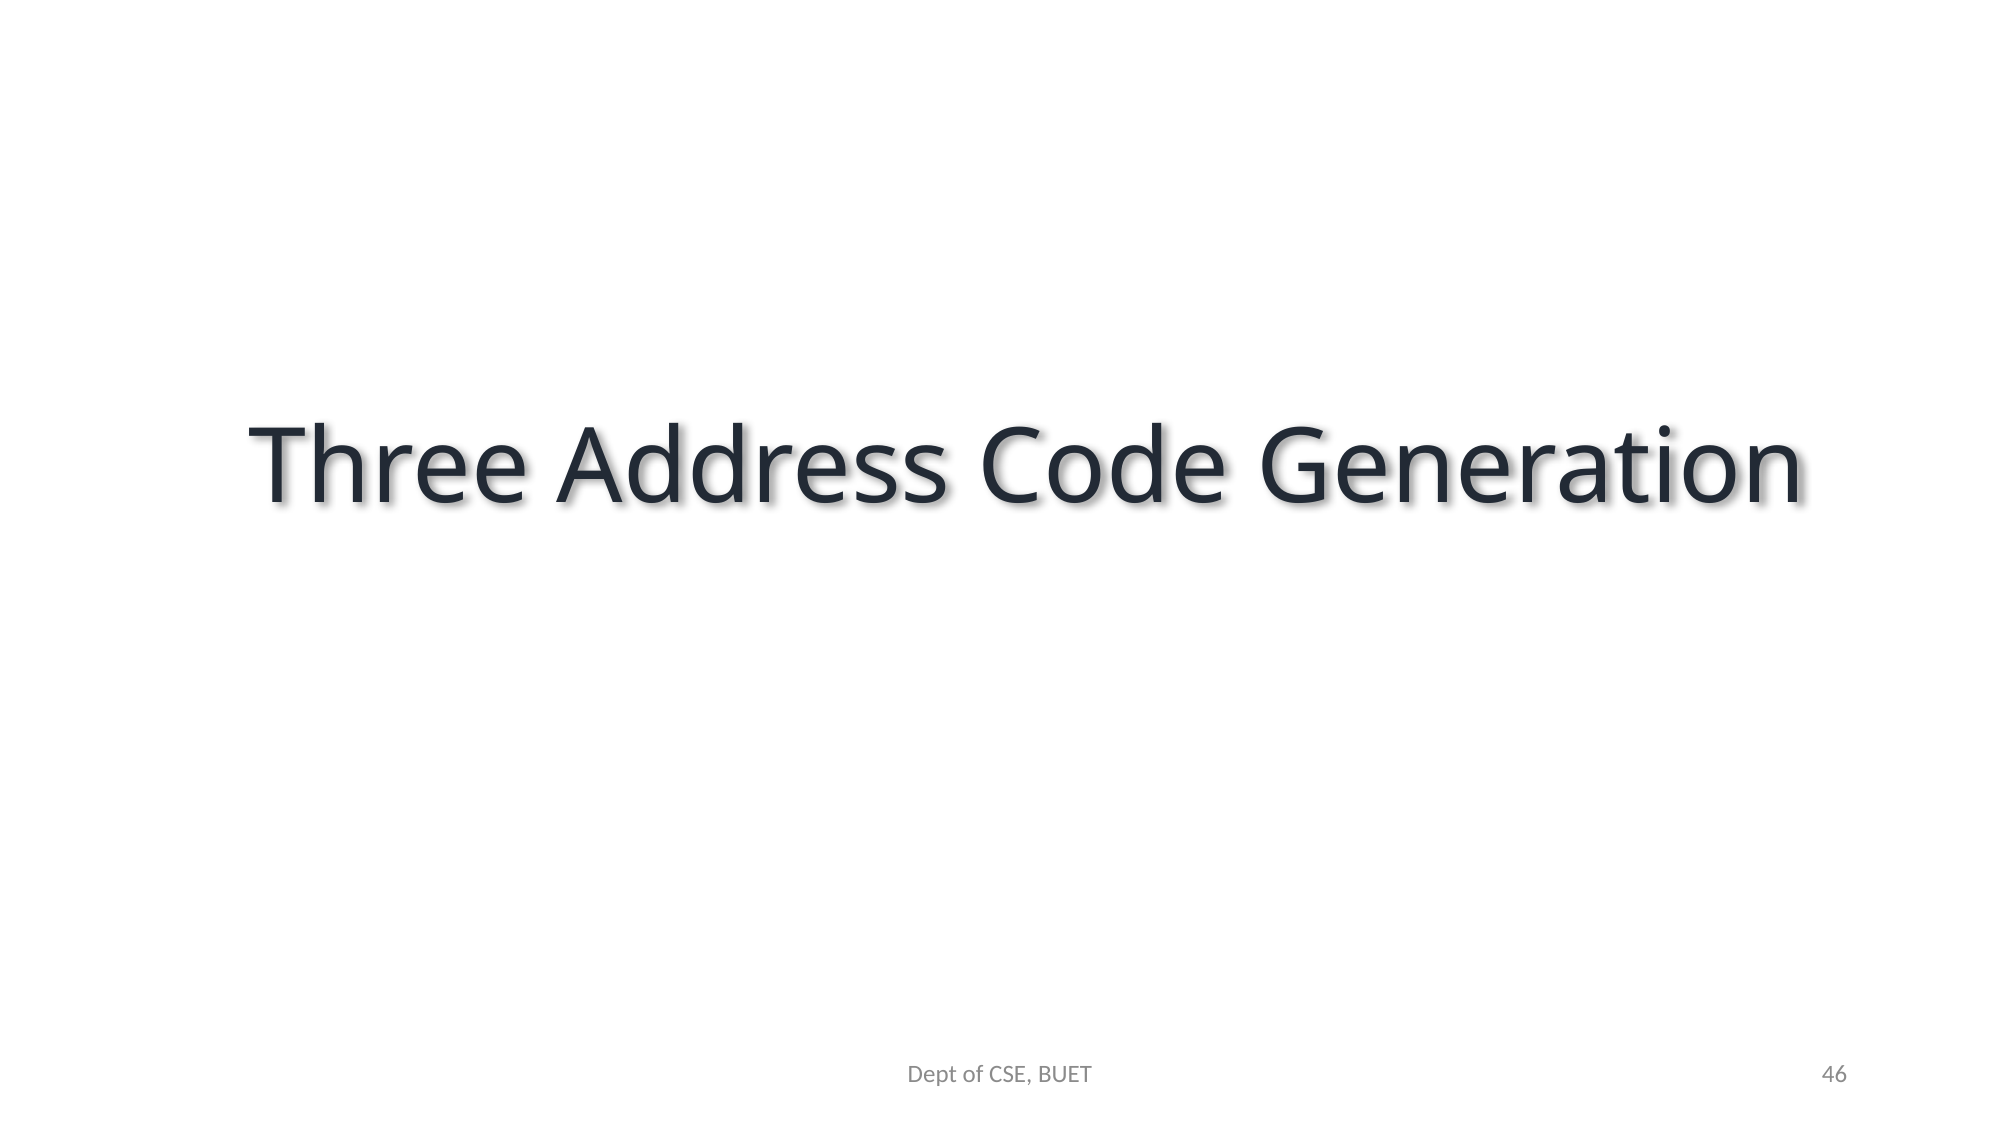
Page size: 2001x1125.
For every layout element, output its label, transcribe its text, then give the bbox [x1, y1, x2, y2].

title Three Address Code Generation [165, 359, 1891, 578]
footer Dept of CSE, BUET [662, 1042, 1338, 1103]
slide_number 46 [1412, 1042, 1863, 1103]
